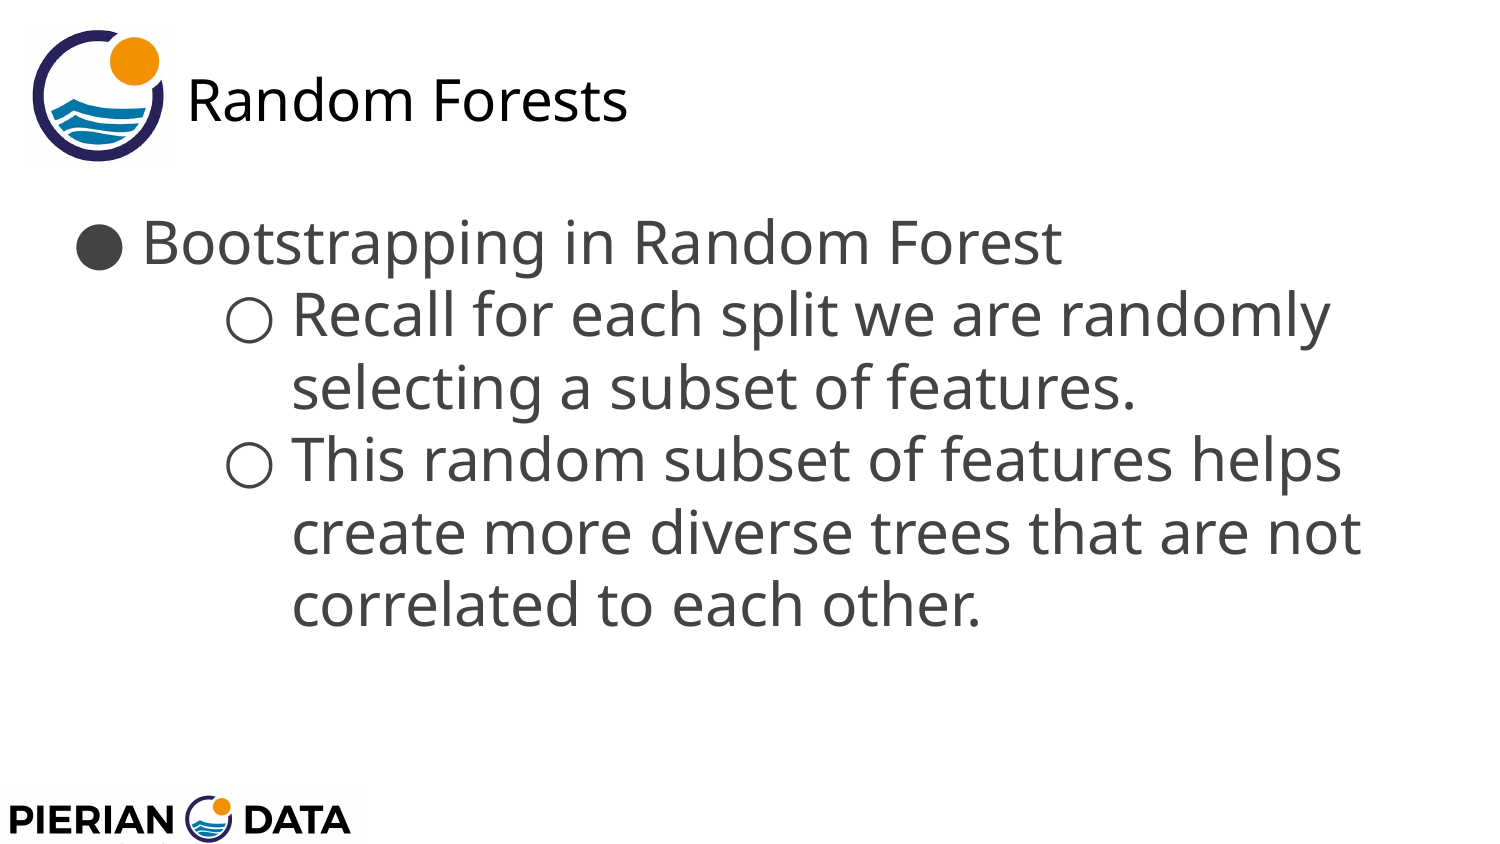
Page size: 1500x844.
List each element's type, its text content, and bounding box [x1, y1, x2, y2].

picture [24, 24, 172, 167]
title Random Forests [176, 48, 1449, 143]
list Bootstrapping in Random Forest Recall for each split we are randomly selecting a subset of features. This random subset of features helps create more diverse trees that are not correlated to each other. [51, 189, 1476, 750]
picture [0, 787, 368, 844]
